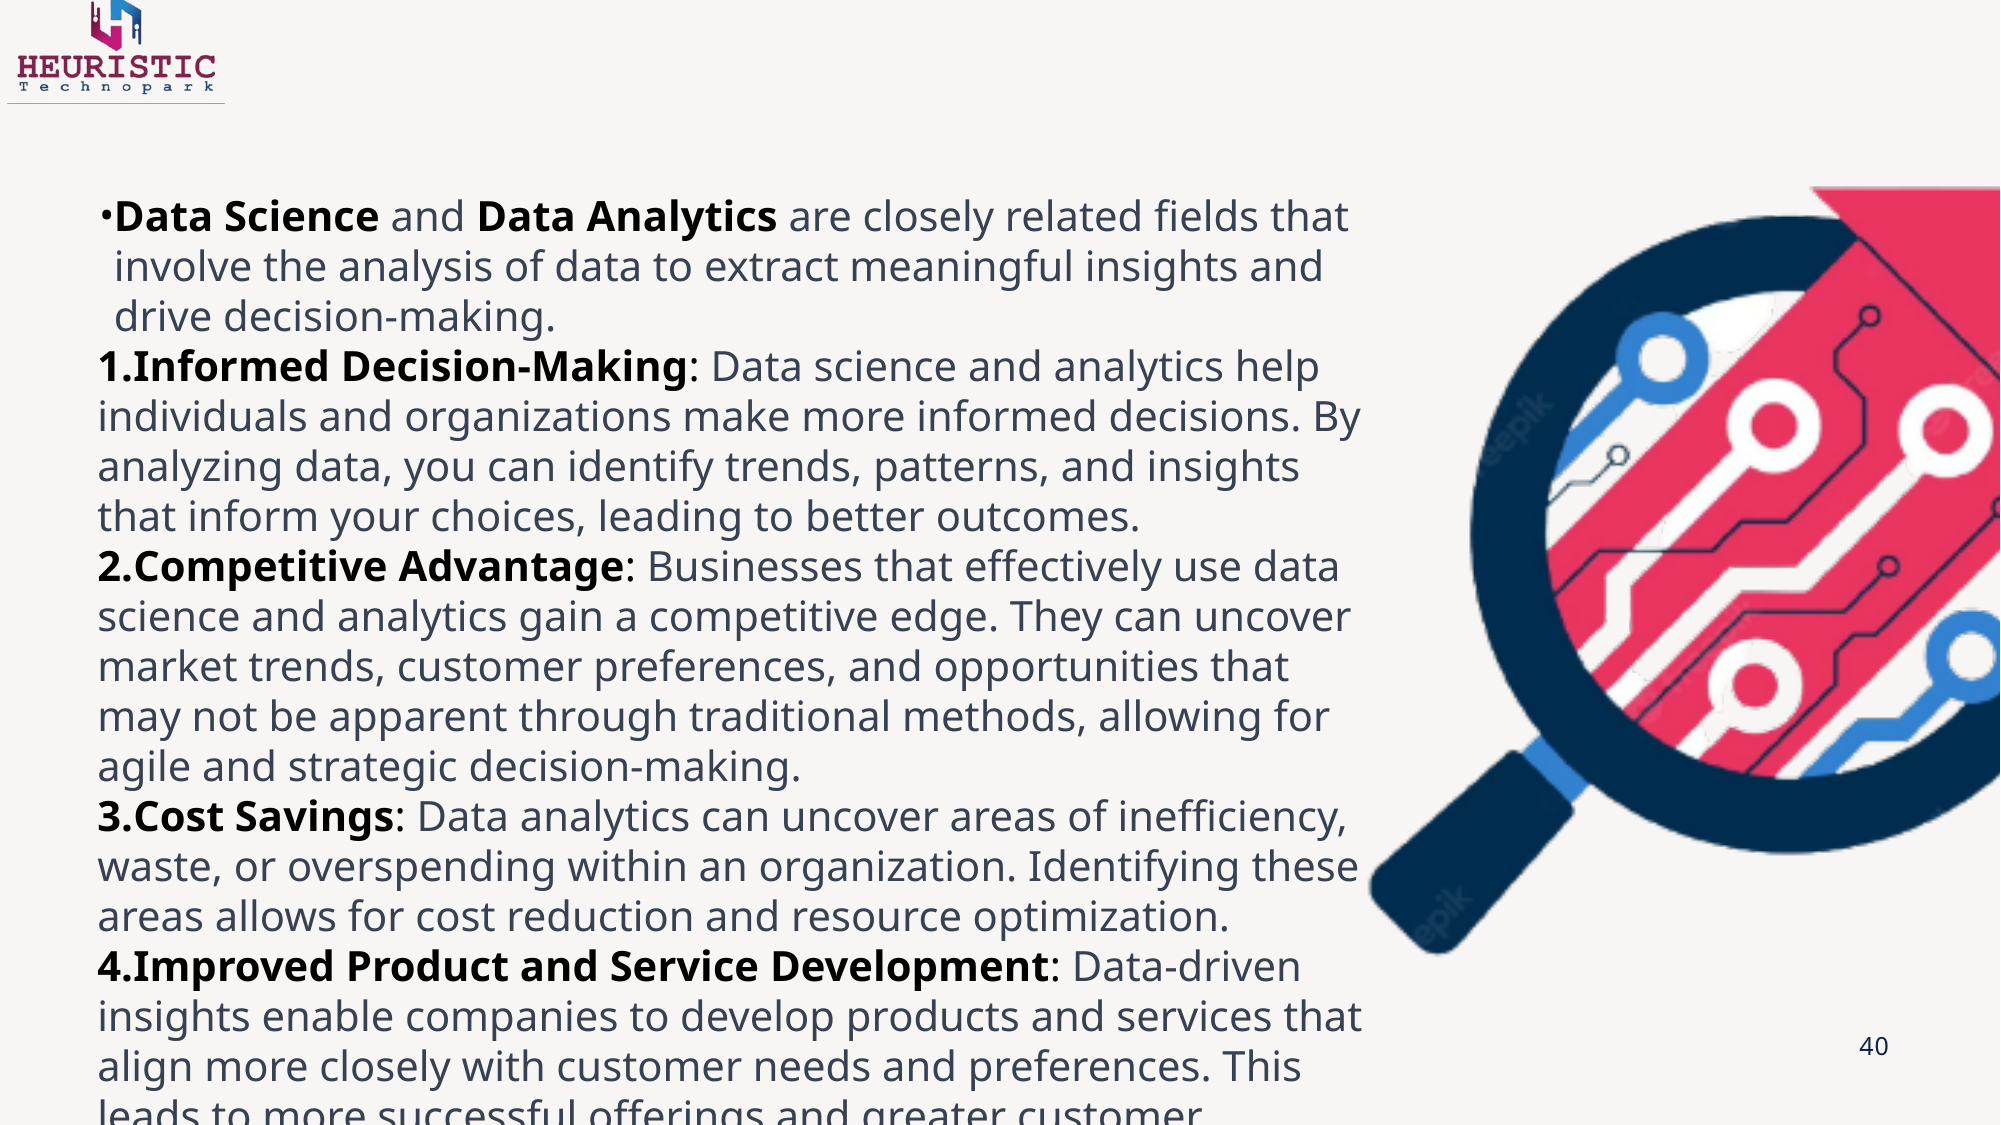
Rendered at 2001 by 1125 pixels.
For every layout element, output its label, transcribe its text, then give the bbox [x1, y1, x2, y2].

text_box Data Science and Data Analytics are closely related fields that involve the analysis of data to extract meaningful insights and drive decision-making. Informed Decision-Making: Data science and analytics help individuals and organizations make more informed decisions. By analyzing data, you can identify trends, patterns, and insights that inform your choices, leading to better outcomes. Competitive Advantage: Businesses that effectively use data science and analytics gain a competitive edge. They can uncover market trends, customer preferences, and opportunities that may not be apparent through traditional methods, allowing for agile and strategic decision-making. Cost Savings: Data analytics can uncover areas of inefficiency, waste, or overspending within an organization. Identifying these areas allows for cost reduction and resource optimization. Improved Product and Service Development: Data-driven insights enable companies to develop products and services that align more closely with customer needs and preferences. This leads to more successful offerings and greater customer satisfaction. [97, 187, 1378, 1125]
picture [6, 0, 225, 105]
picture [1262, 155, 2000, 969]
slide_number 40 [1853, 1034, 1896, 1125]
